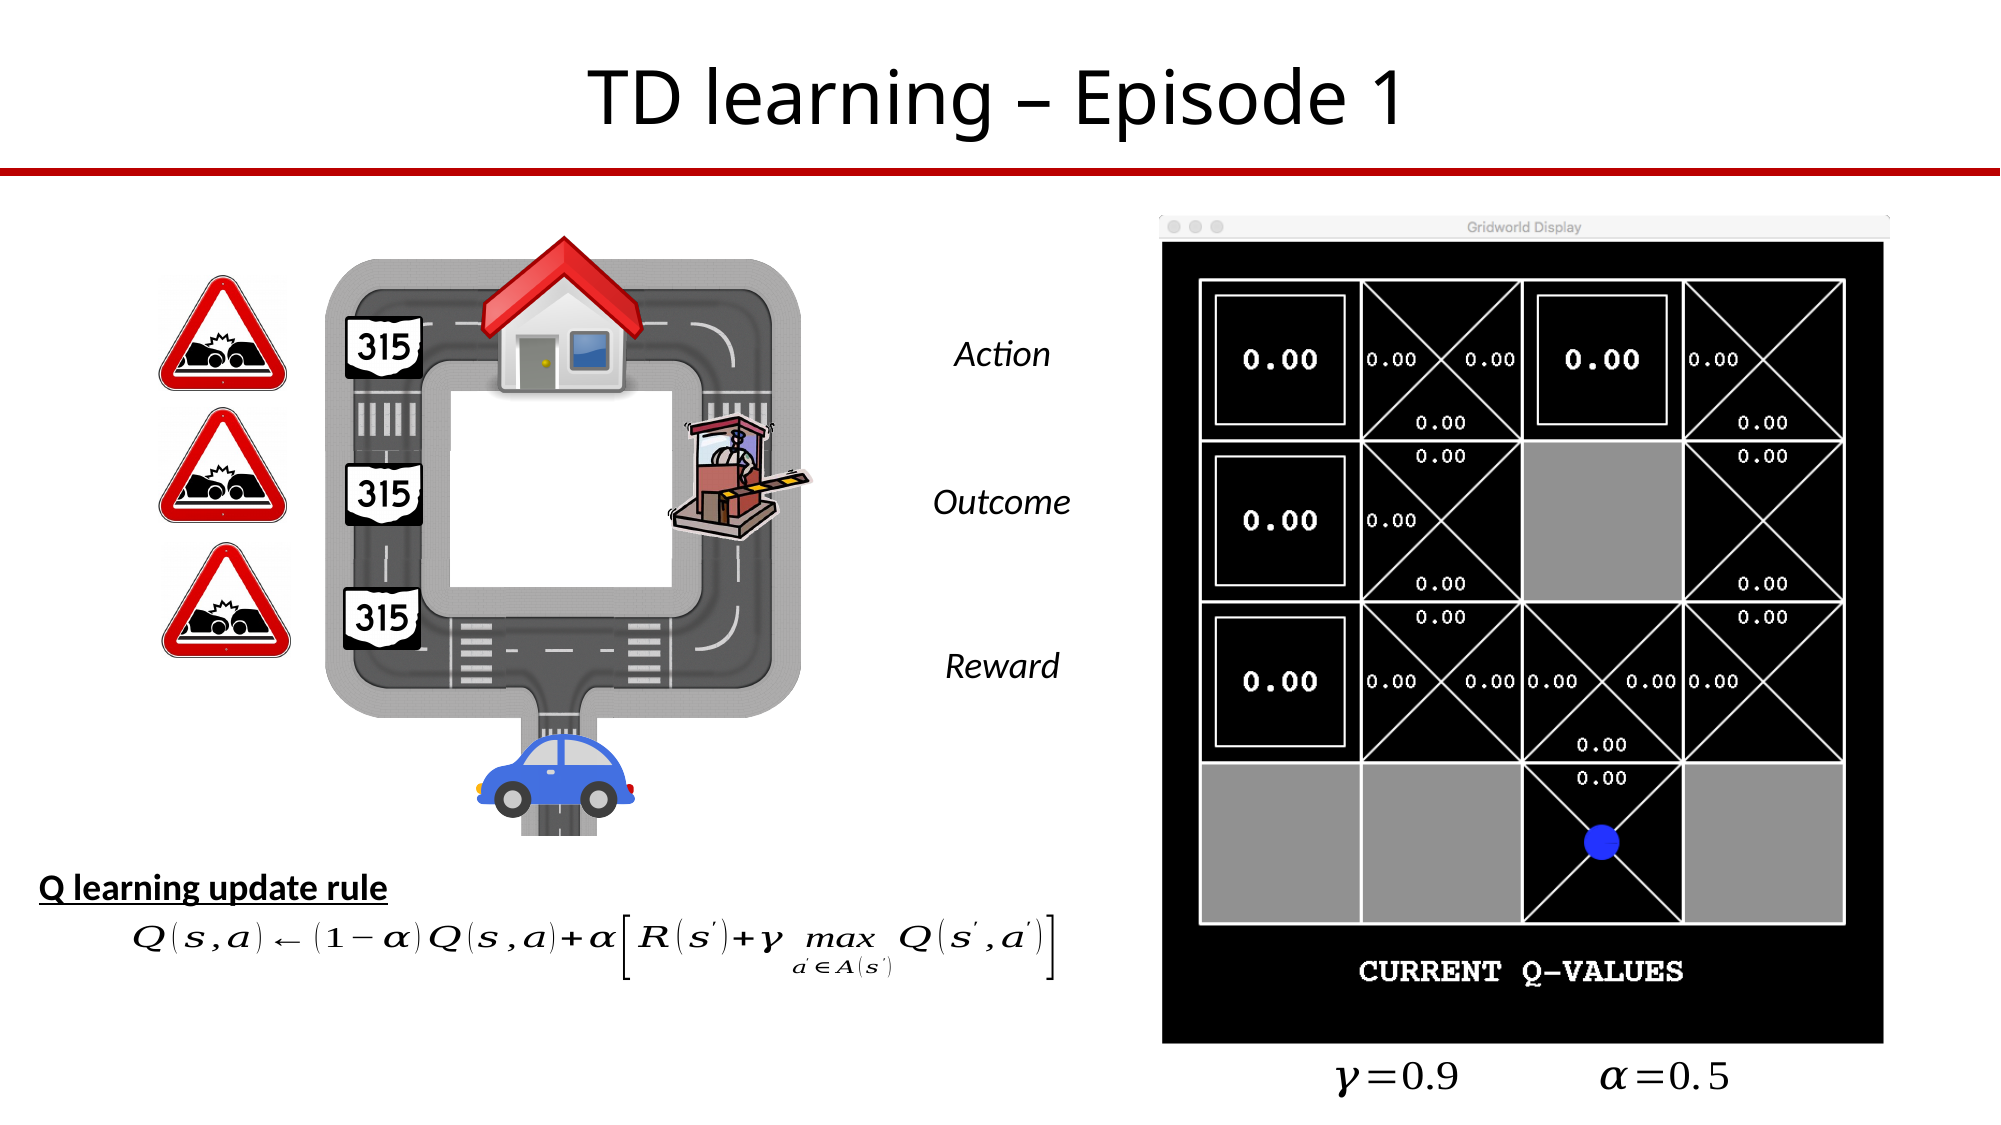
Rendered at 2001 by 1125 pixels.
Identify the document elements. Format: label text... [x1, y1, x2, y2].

picture [667, 391, 815, 562]
text_box Reward [897, 633, 1108, 694]
picture [345, 463, 423, 526]
picture [343, 587, 421, 650]
picture [158, 275, 287, 391]
text_box Outcome [896, 469, 1108, 529]
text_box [325, 259, 801, 836]
text_box Q learning update rule [24, 855, 416, 915]
picture [476, 734, 635, 818]
title TD learning – Episode 1 [137, 50, 1863, 150]
picture [476, 230, 649, 403]
text_box Action [897, 321, 1108, 381]
picture [1159, 215, 1890, 1050]
picture [161, 542, 291, 658]
picture [345, 316, 423, 379]
picture [157, 406, 287, 523]
